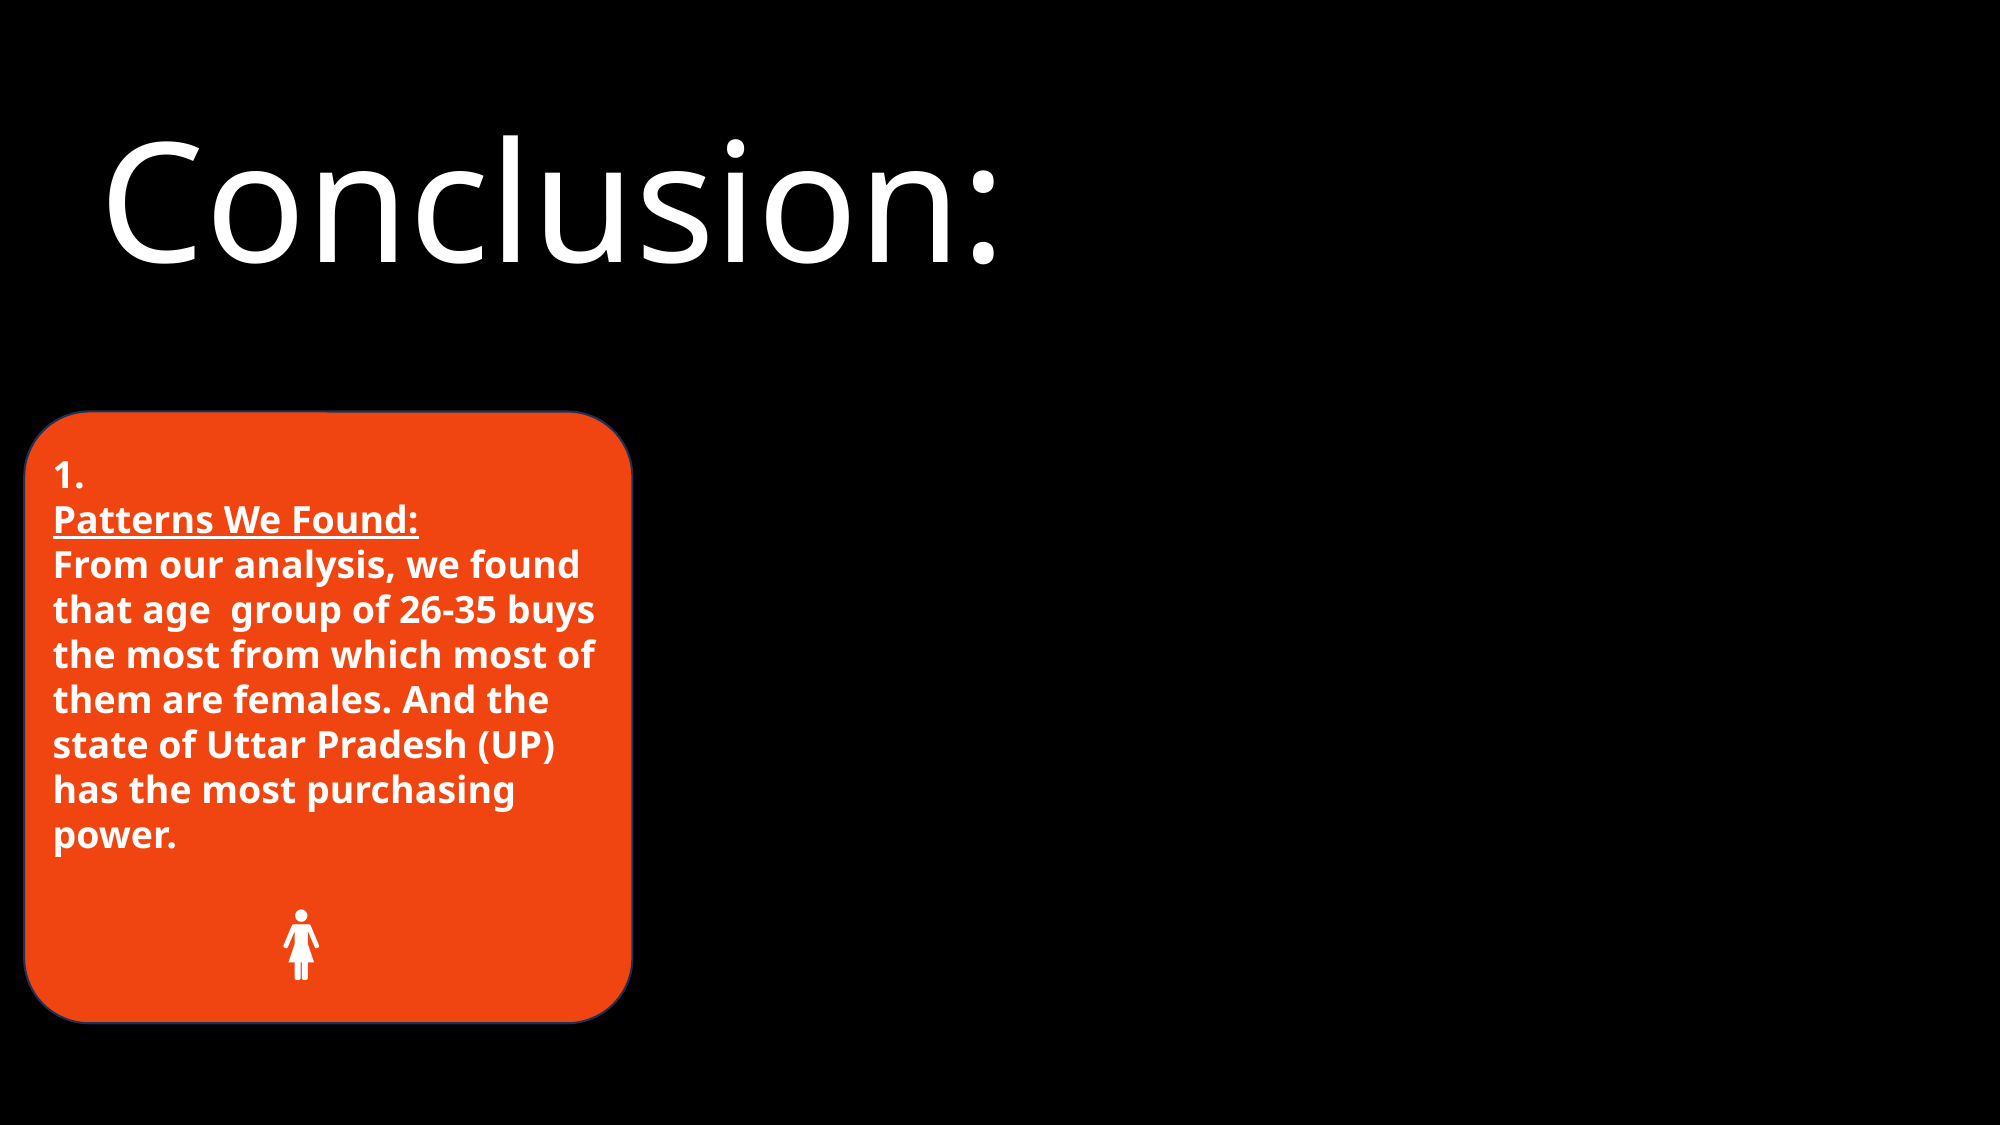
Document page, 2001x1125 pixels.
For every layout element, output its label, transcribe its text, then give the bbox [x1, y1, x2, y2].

text_box 1. Patterns We Found: From our analysis, we found that age group of 26-35 buys the most from which most of them are females. And the state of Uttar Pradesh (UP) has the most purchasing power. 🚺 [38, 443, 642, 988]
text_box [23, 410, 627, 1025]
text_box Conclusion: [85, 88, 1023, 304]
